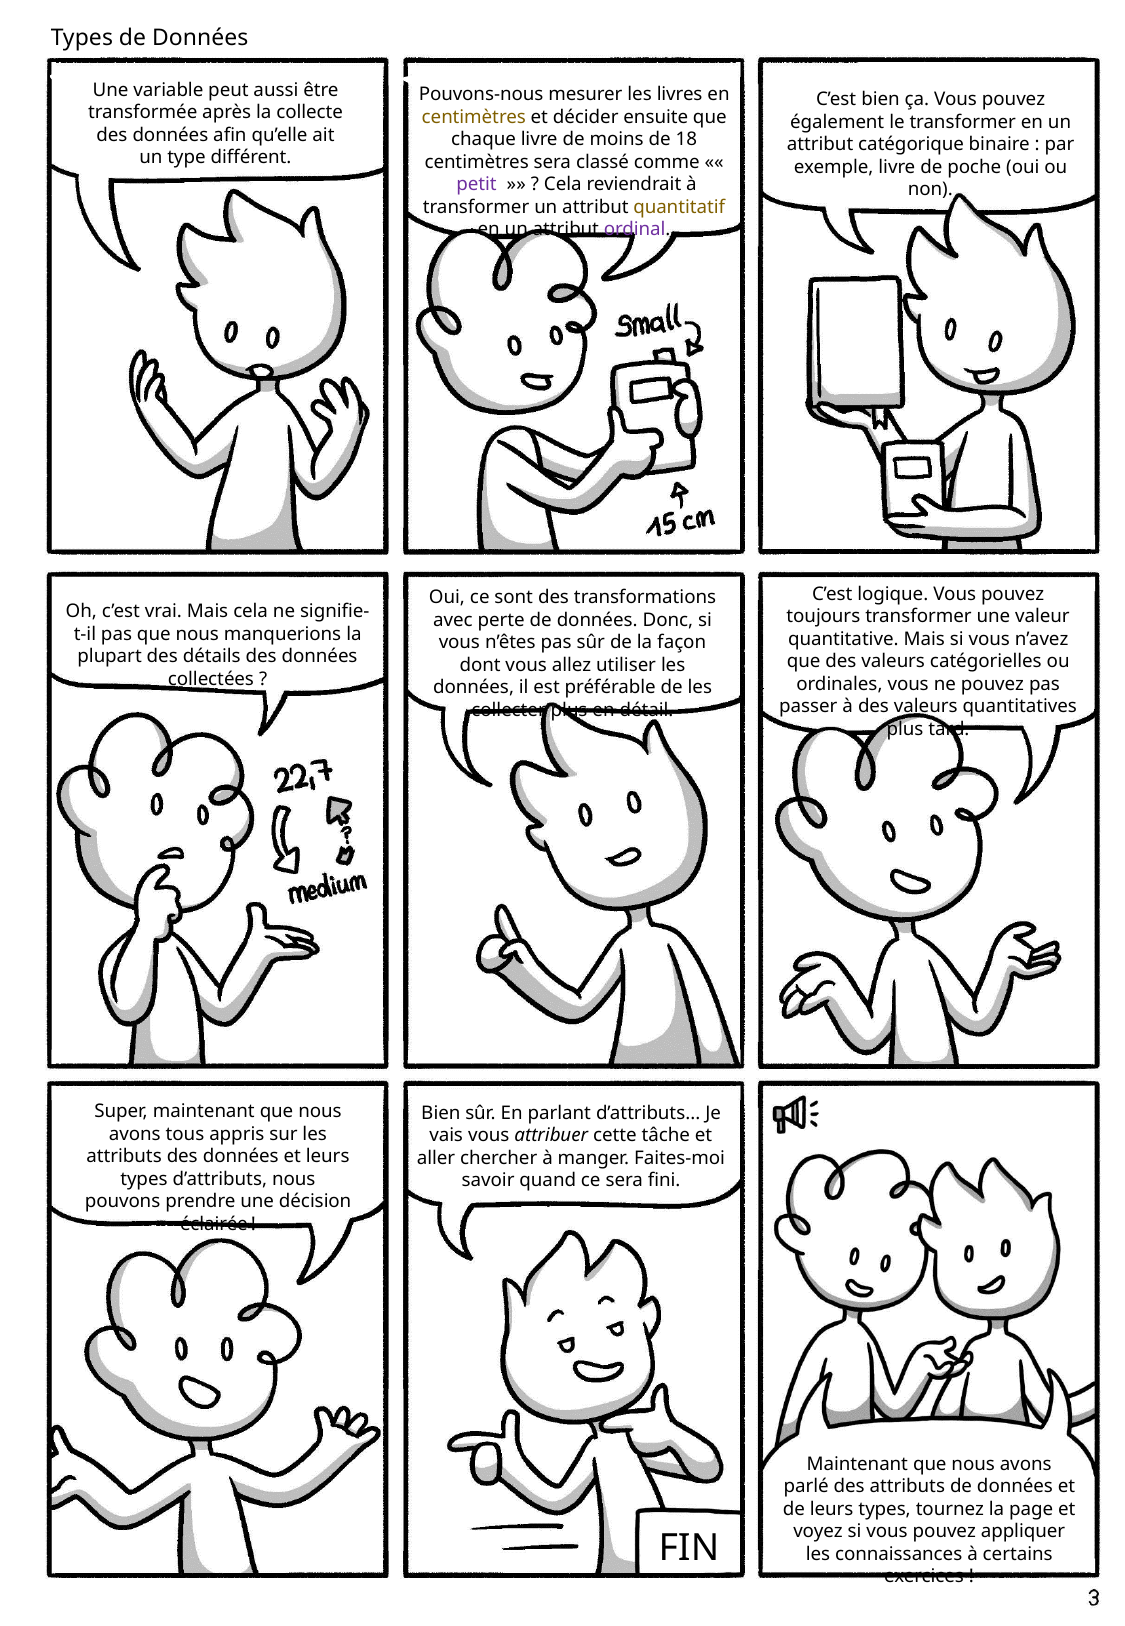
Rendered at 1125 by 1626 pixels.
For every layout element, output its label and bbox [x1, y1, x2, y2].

picture [0, 0, 1125, 1625]
text_box [49, 71, 1086, 1562]
